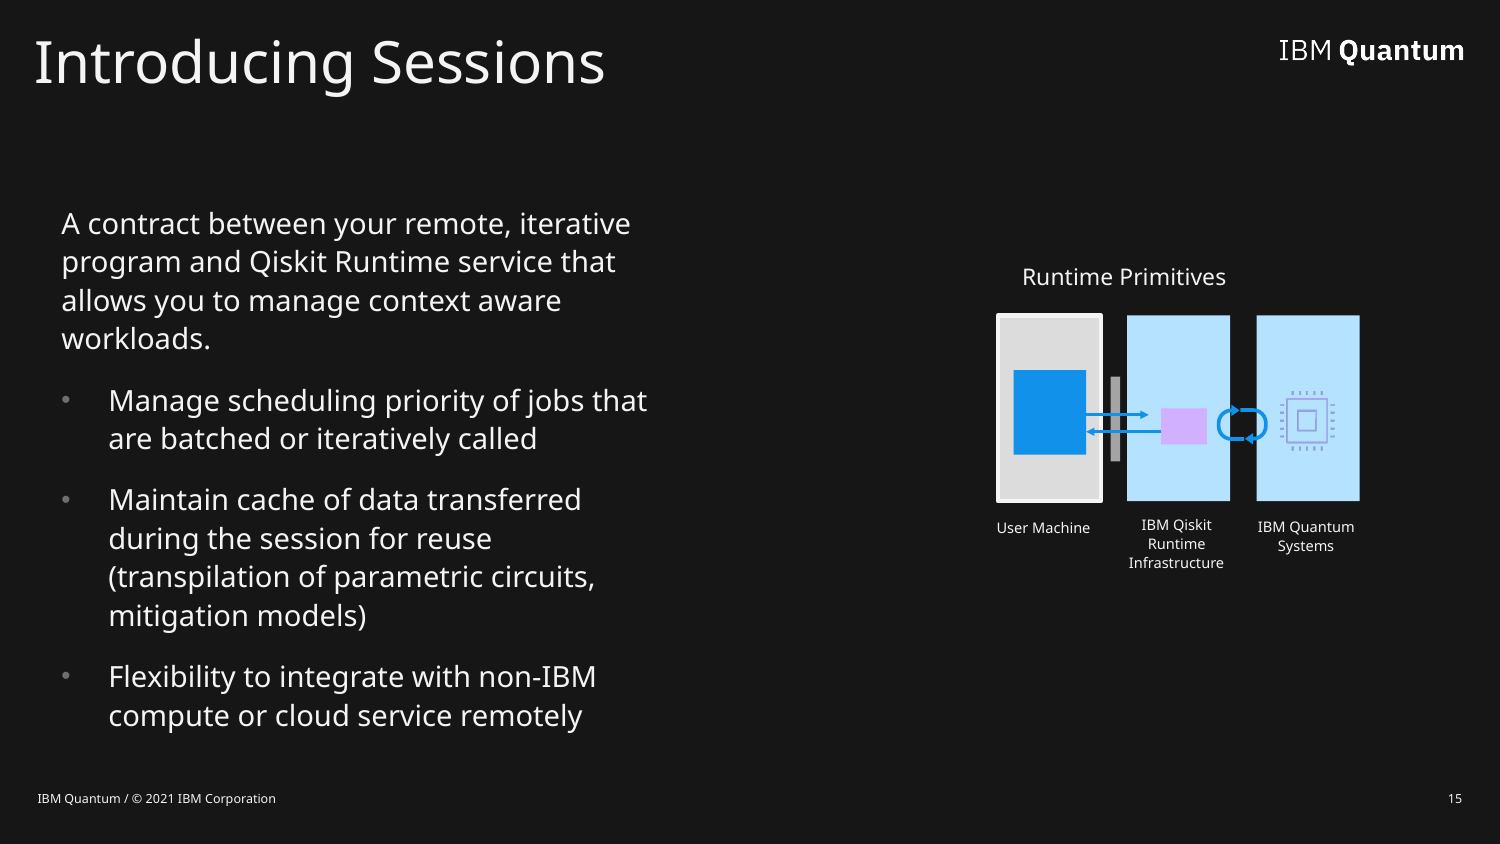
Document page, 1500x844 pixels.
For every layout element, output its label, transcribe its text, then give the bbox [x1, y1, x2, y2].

title Introducing Sessions [34, 33, 1091, 165]
footer IBM Quantum / © 2021 IBM Corporation [37, 785, 713, 813]
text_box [928, 259, 1373, 595]
slide_number 15 [1162, 785, 1463, 813]
list A contract between your remote, iterative program and Qiskit Runtime service that allows you to manage context aware workloads. Manage scheduling priority of jobs that are batched or iteratively called Maintain cache of data transferred during the session for reuse (transpilation of parametric circuits, mitigation models) Flexibility to integrate with non-IBM compute or cloud service remotely [61, 201, 658, 430]
